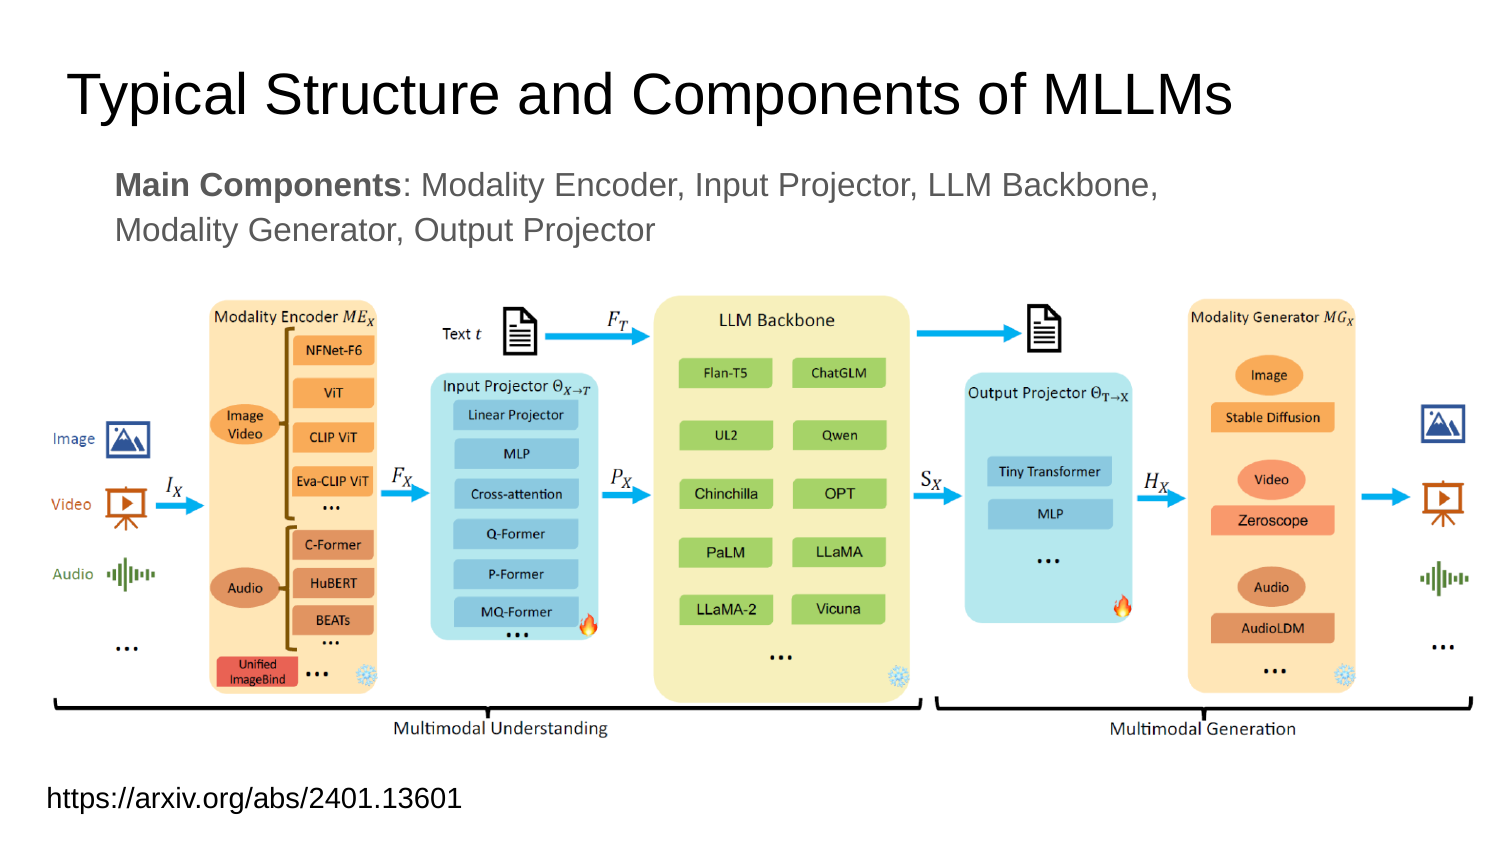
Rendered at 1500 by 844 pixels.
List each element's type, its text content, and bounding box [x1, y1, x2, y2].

text_box https://arxiv.org/abs/2401.13601 [31, 764, 524, 830]
picture [37, 267, 1488, 765]
list Main Components: Modality Encoder, Input Projector, LLM Backbone, Modality Generator, Output Projector [99, 141, 1239, 266]
text_box Typical Structure and Components of MLLMs [51, 40, 1412, 141]
